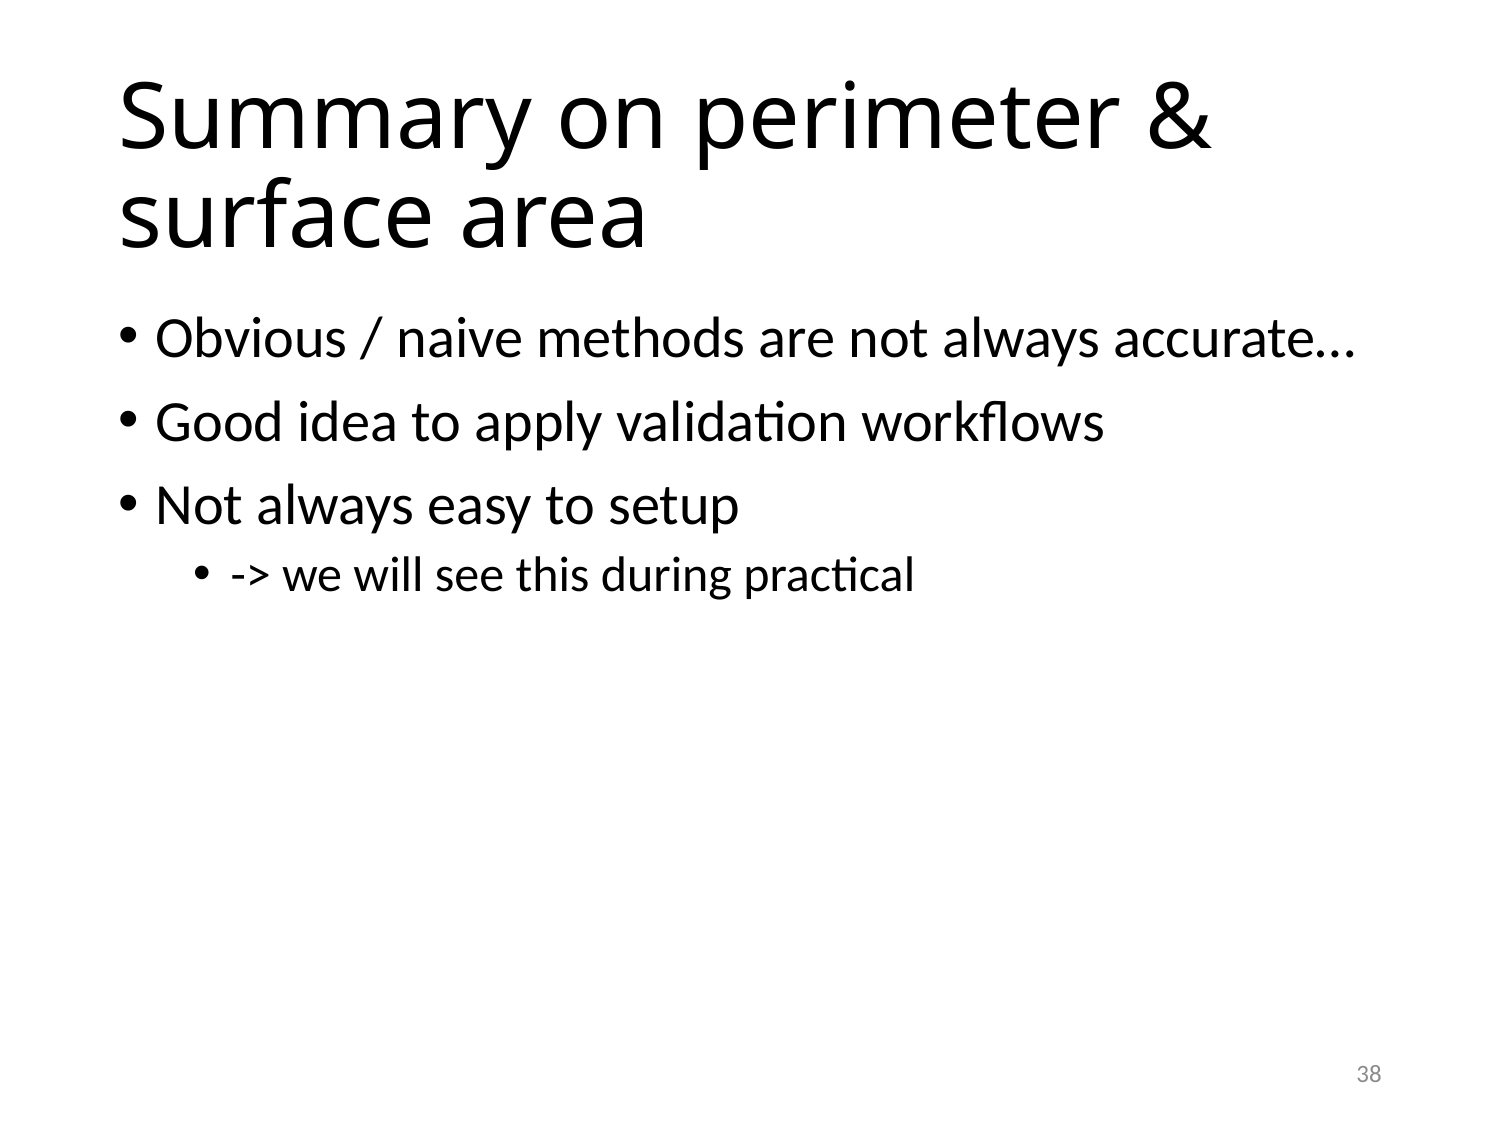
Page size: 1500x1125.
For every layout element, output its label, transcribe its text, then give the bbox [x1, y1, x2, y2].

list Obvious / naive methods are not always accurate… Good idea to apply validation workflows Not always easy to setup -> we will see this during practical [103, 299, 1397, 1014]
slide_number 38 [1059, 1042, 1397, 1103]
title Summary on perimeter & surface area [103, 59, 1397, 278]
